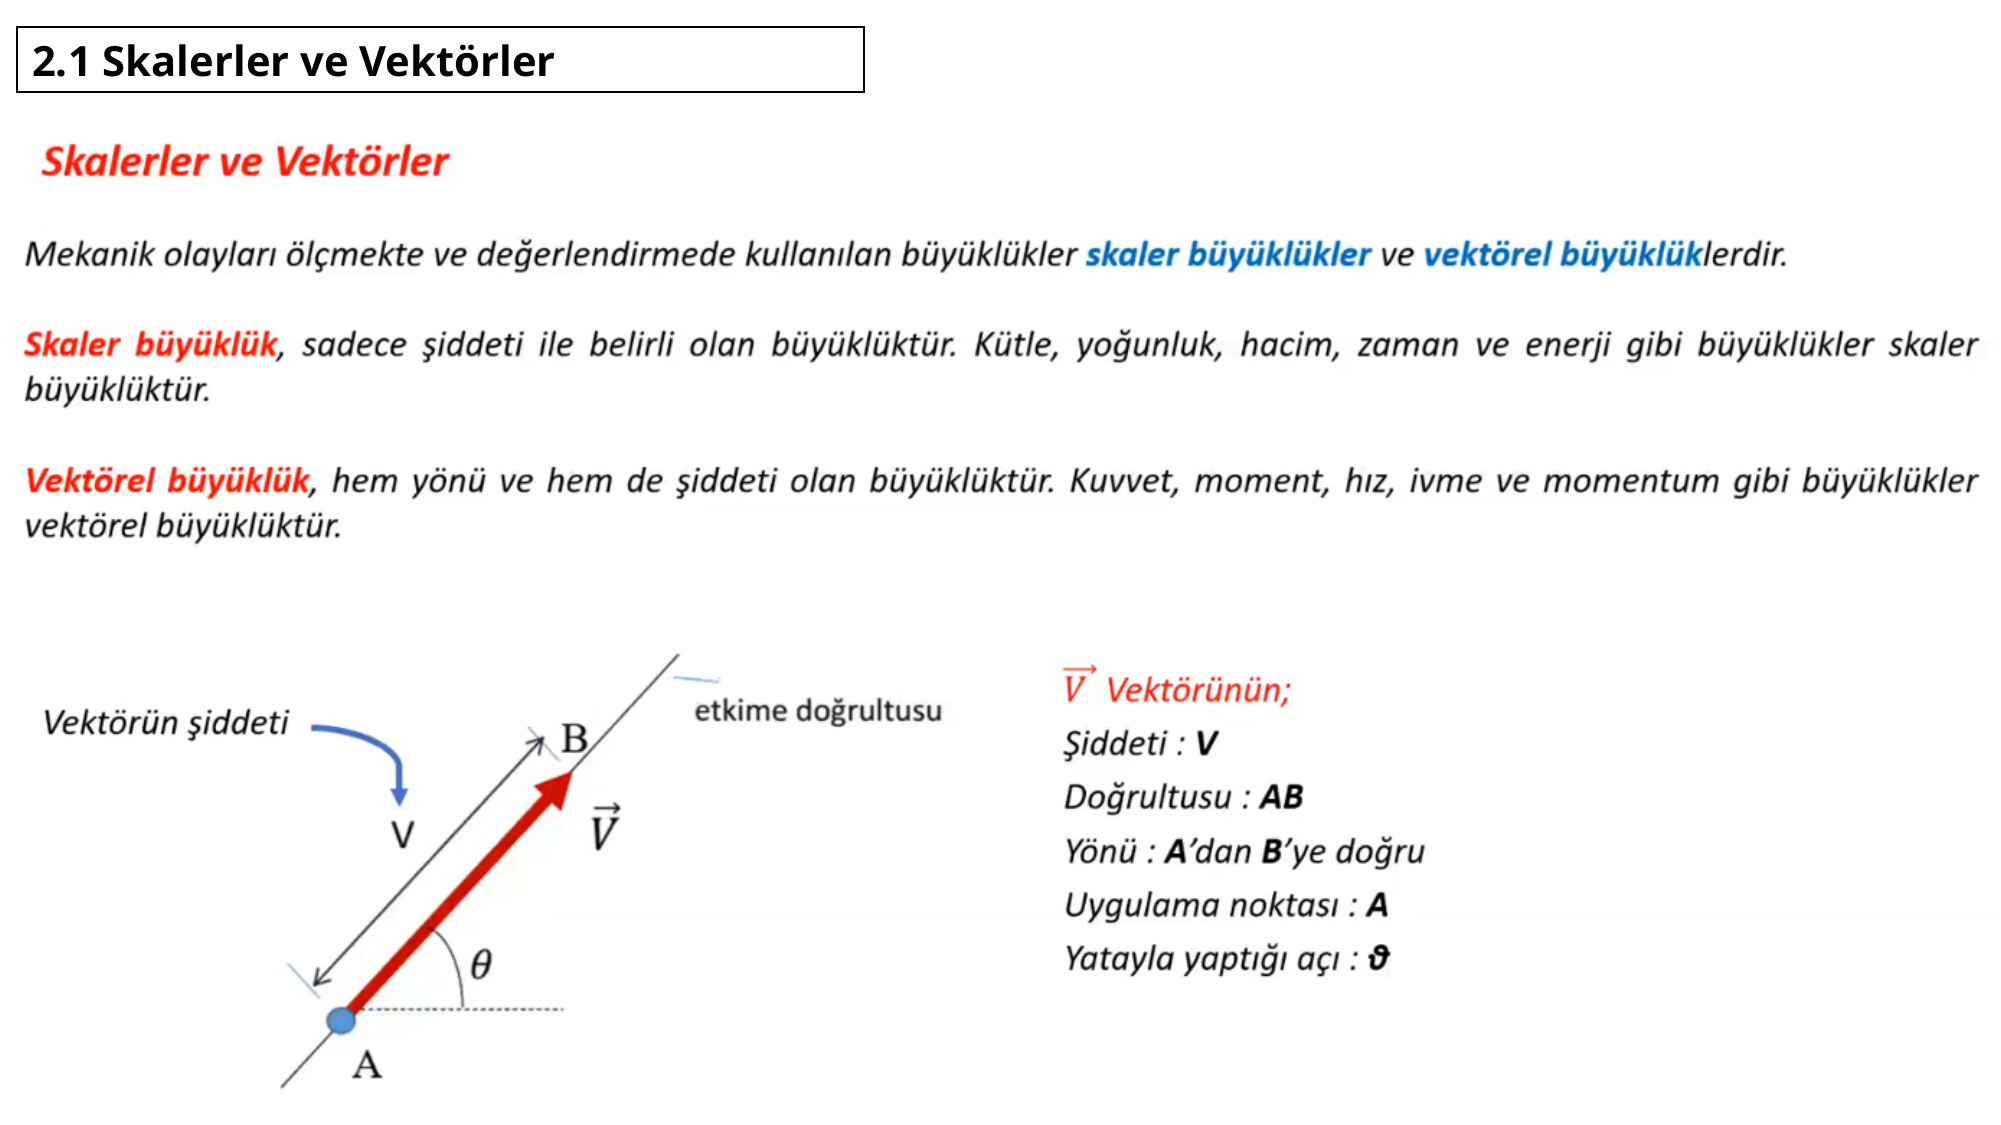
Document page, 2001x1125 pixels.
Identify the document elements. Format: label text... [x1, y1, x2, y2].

picture [0, 133, 2000, 1096]
text_box 2.1 Skalerler ve Vektörler [16, 26, 865, 93]
